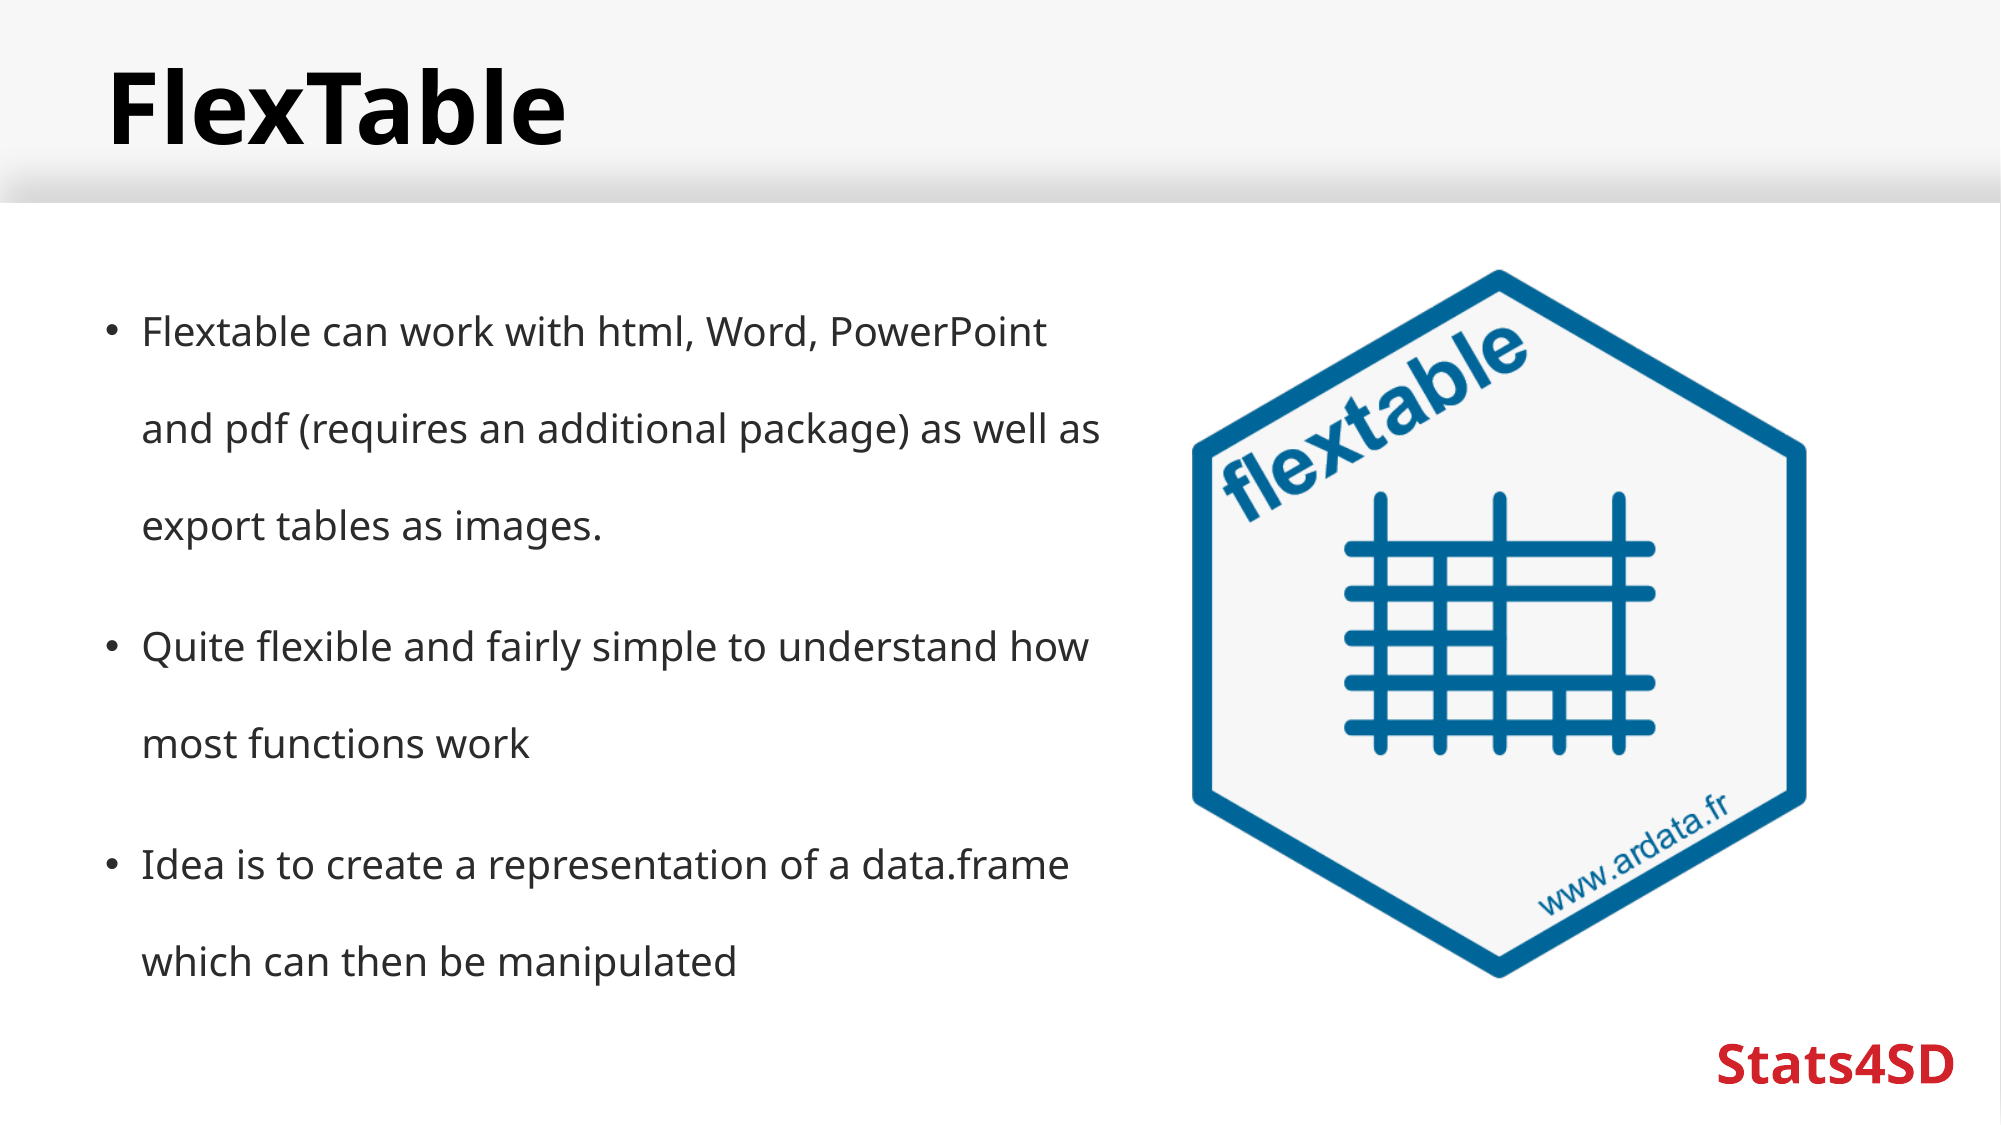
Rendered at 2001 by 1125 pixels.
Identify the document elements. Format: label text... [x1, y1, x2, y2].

picture [1191, 265, 1809, 982]
title FlexTable [90, 21, 1954, 203]
list Flextable can work with html, Word, PowerPoint and pdf (requires an additional package) as well as export tables as images. Quite flexible and fairly simple to understand how most functions work Idea is to create a representation of a data.frame which can then be manipulated [90, 249, 1143, 997]
picture [1718, 1043, 1954, 1085]
